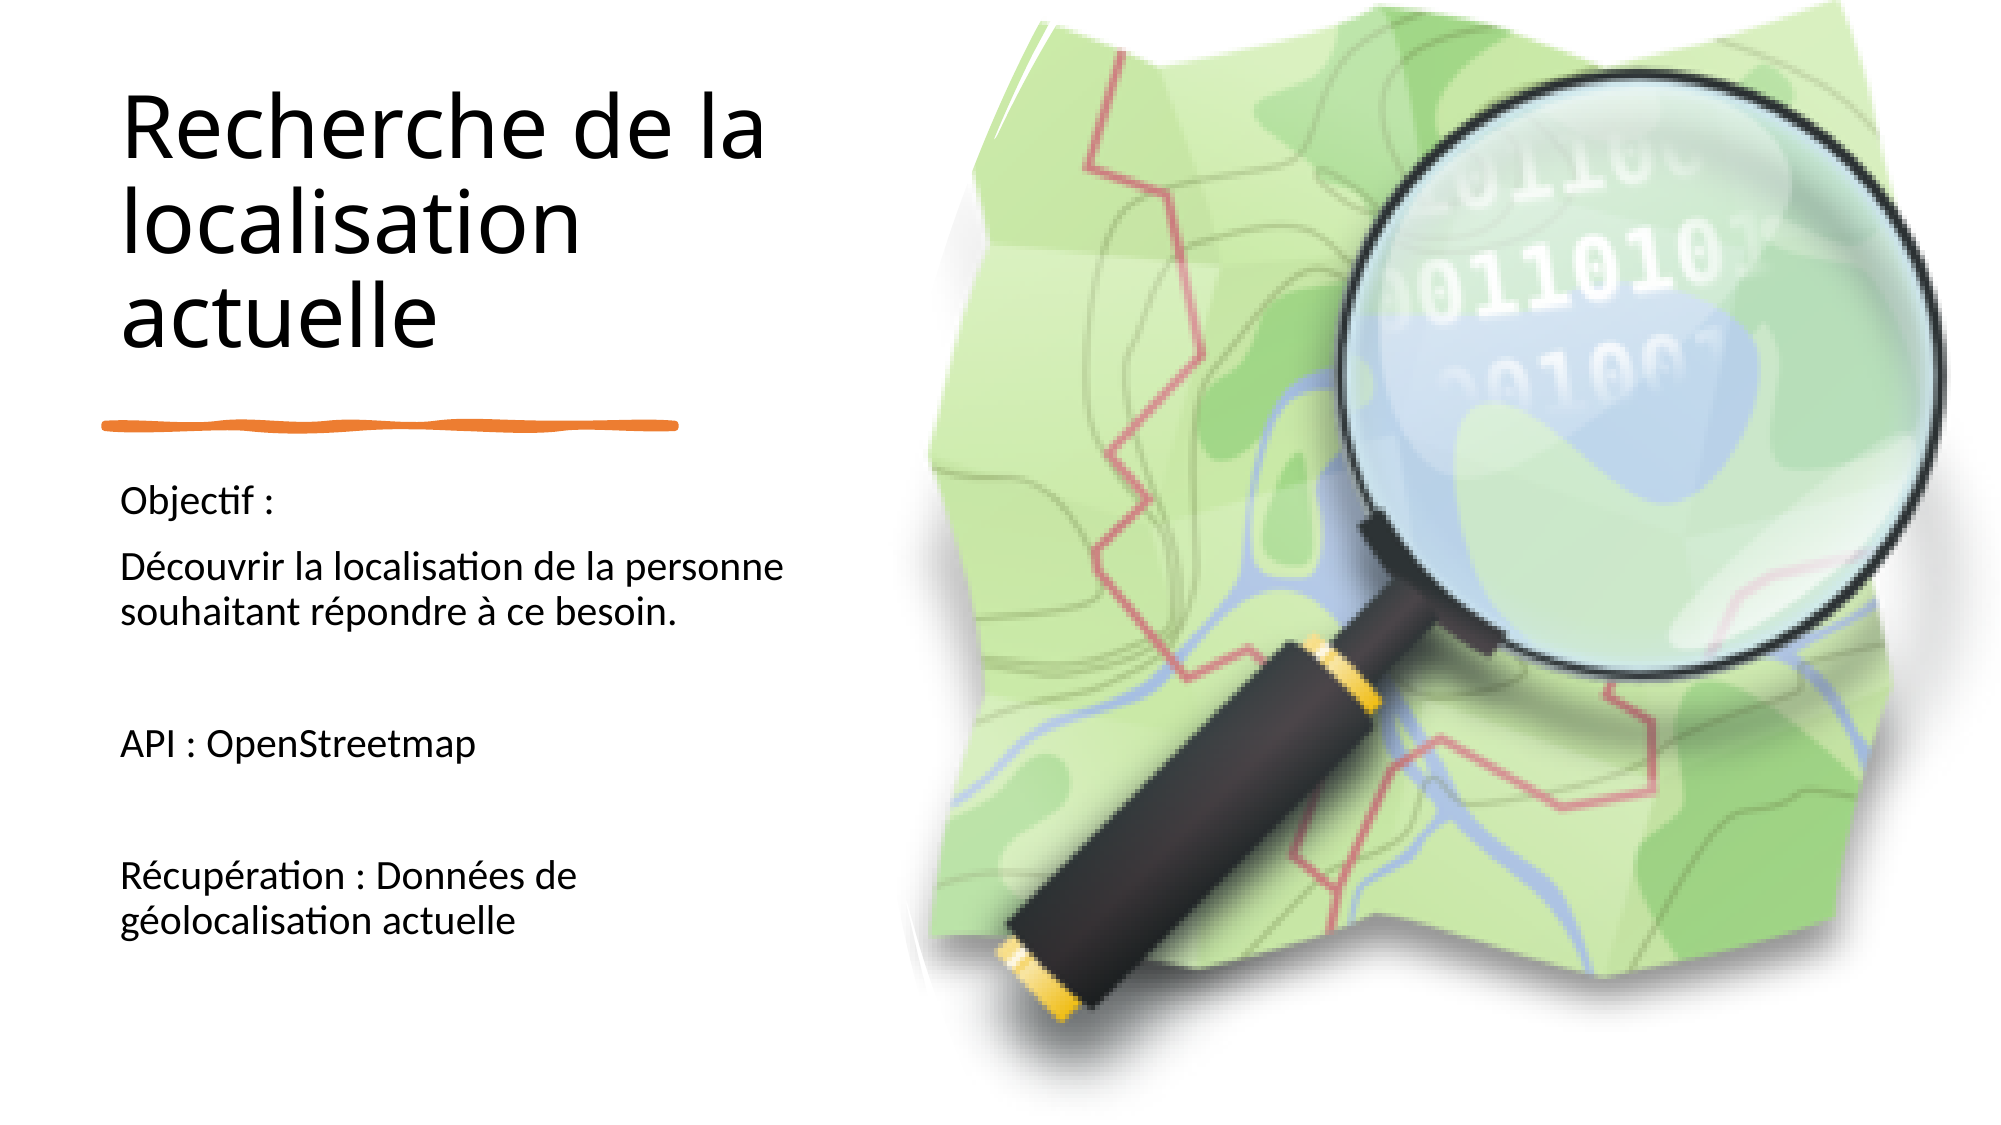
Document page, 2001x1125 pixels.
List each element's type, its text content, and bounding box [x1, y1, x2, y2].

list Objectif : Découvrir la localisation de la personne souhaitant répondre à ce besoin. API : OpenStreetmap Récupération : Données de géolocalisation actuelle [105, 471, 802, 1016]
text_box [103, 421, 676, 431]
picture [871, 0, 2000, 1125]
text_box [0, 0, 871, 1125]
title Recherche de la localisation actuelle [105, 53, 822, 375]
